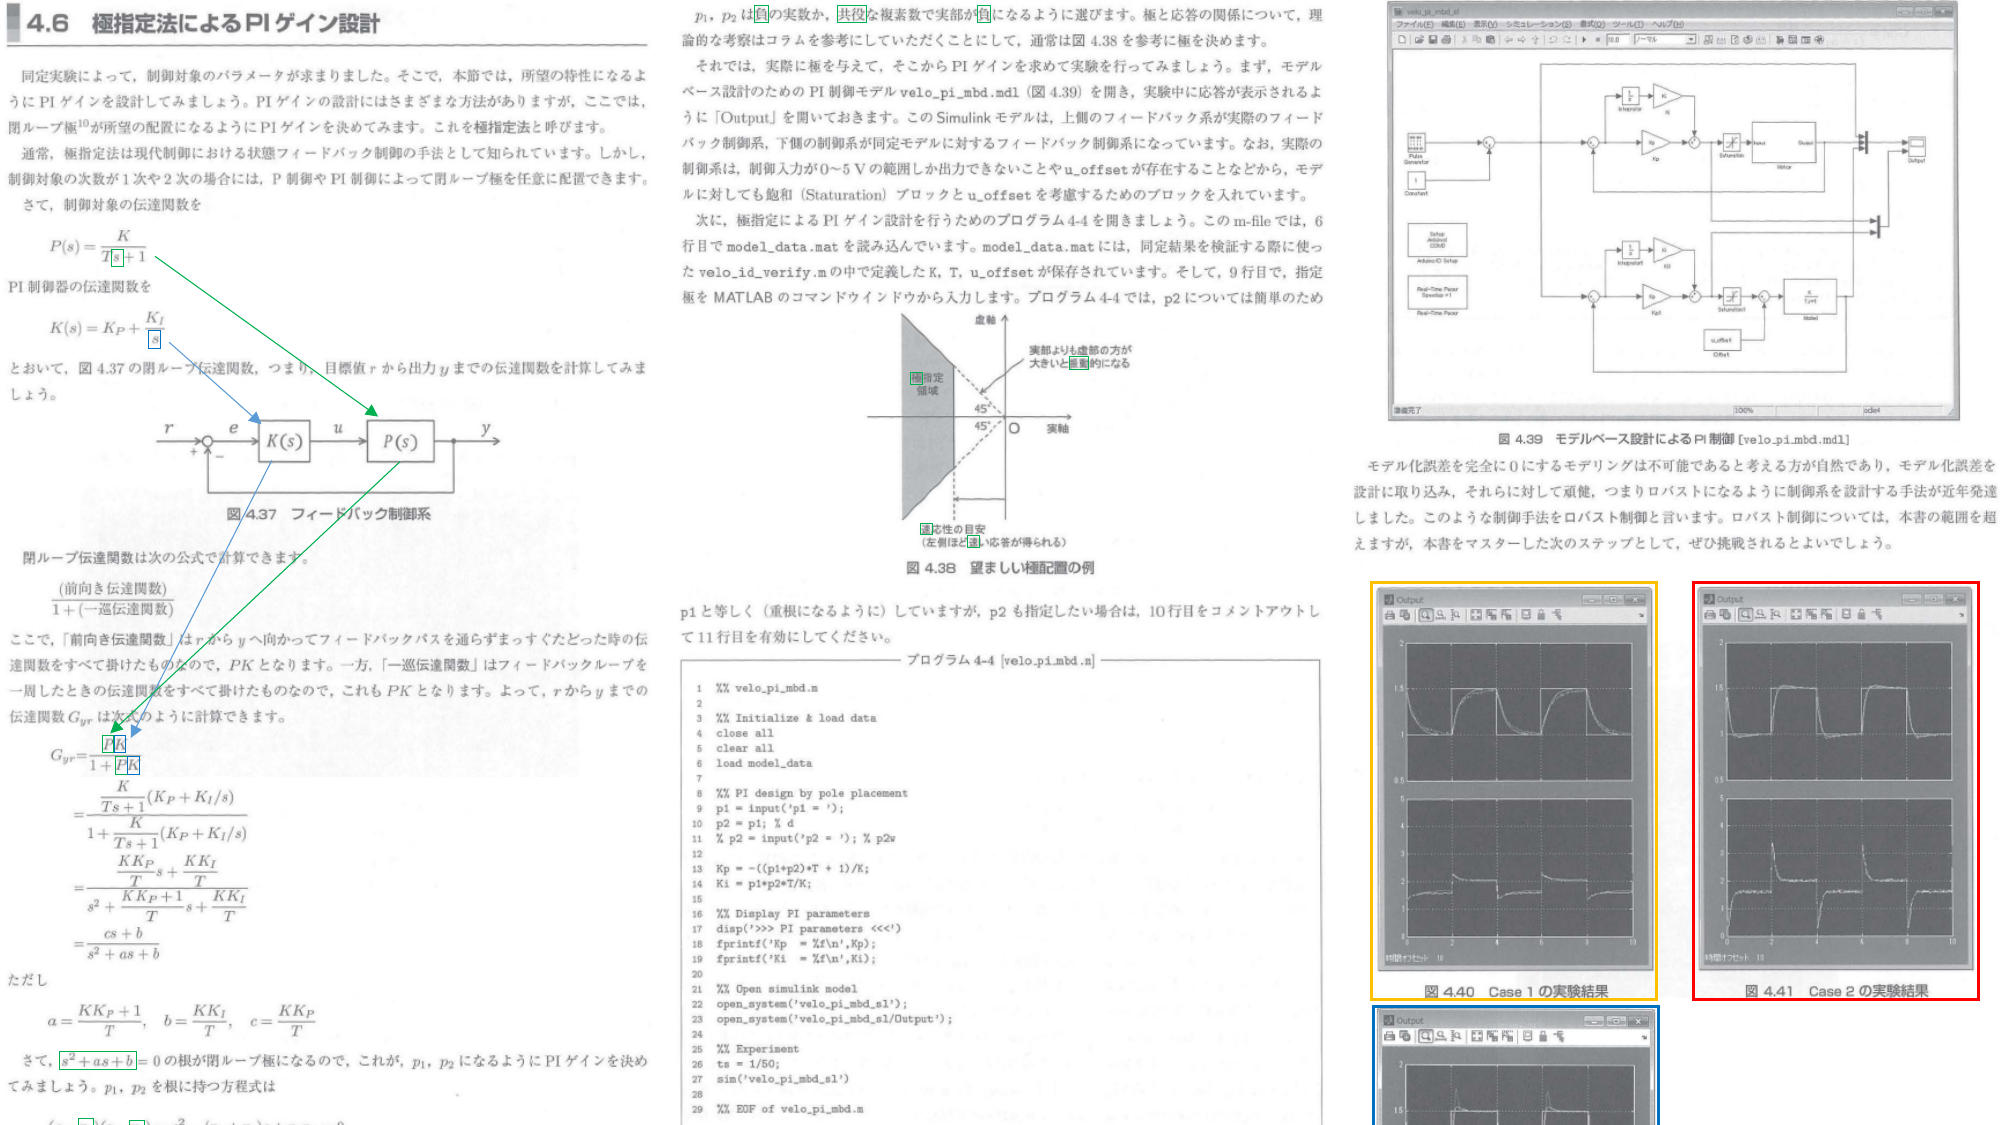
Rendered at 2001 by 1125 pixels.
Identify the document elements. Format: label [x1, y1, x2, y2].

text_box [130, 734, 272, 738]
picture [0, 0, 651, 1125]
picture [676, 310, 1326, 1125]
text_box [110, 461, 400, 734]
picture [676, 0, 1326, 307]
text_box [169, 417, 262, 425]
picture [1351, 457, 2000, 998]
picture [1373, 1003, 1659, 1125]
text_box [155, 256, 379, 417]
picture [1385, 0, 1962, 446]
